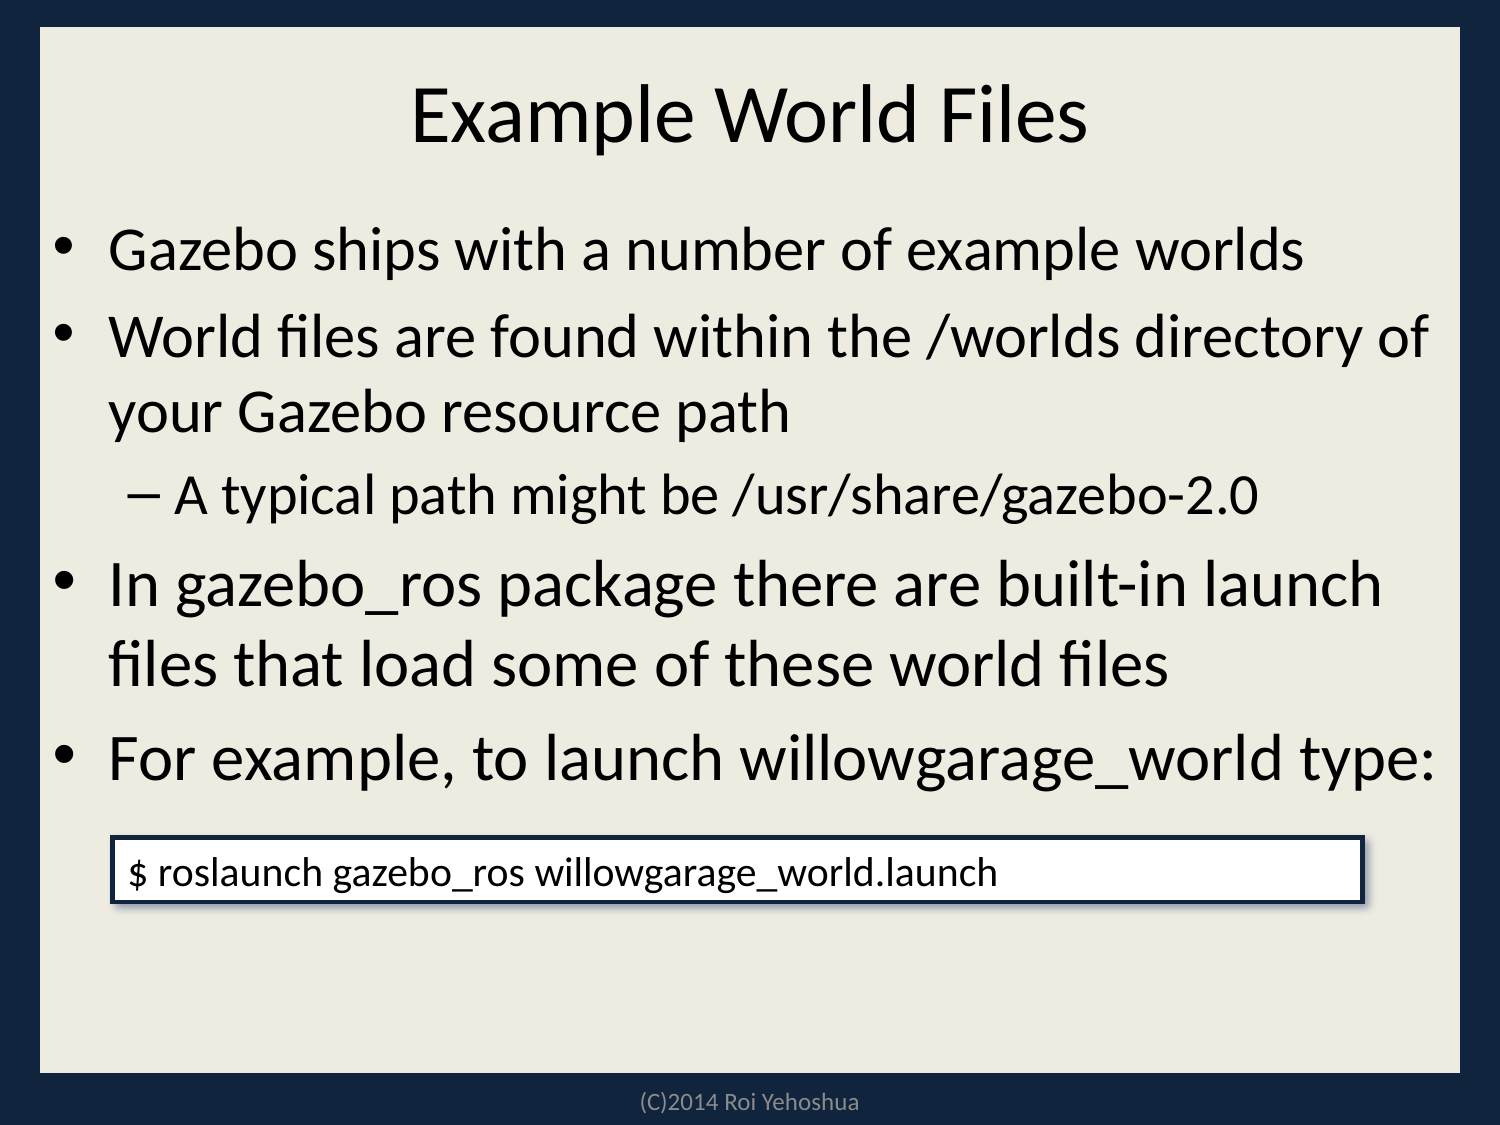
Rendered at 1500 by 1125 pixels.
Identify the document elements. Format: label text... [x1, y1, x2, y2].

footer (C)2014 Roi Yehoshua [512, 1074, 988, 1125]
title Example World Files [37, 31, 1463, 188]
text_box $ roslaunch gazebo_ros willowgarage_world.launch [112, 837, 1363, 903]
list Gazebo ships with a number of example worlds World files are found within the /worlds directory of your Gazebo resource path A typical path might be /usr/share/gazebo-2.0 In gazebo_ros package there are built-in launch files that load some of these world files For example, to launch willowgarage_world type: [37, 200, 1463, 1080]
